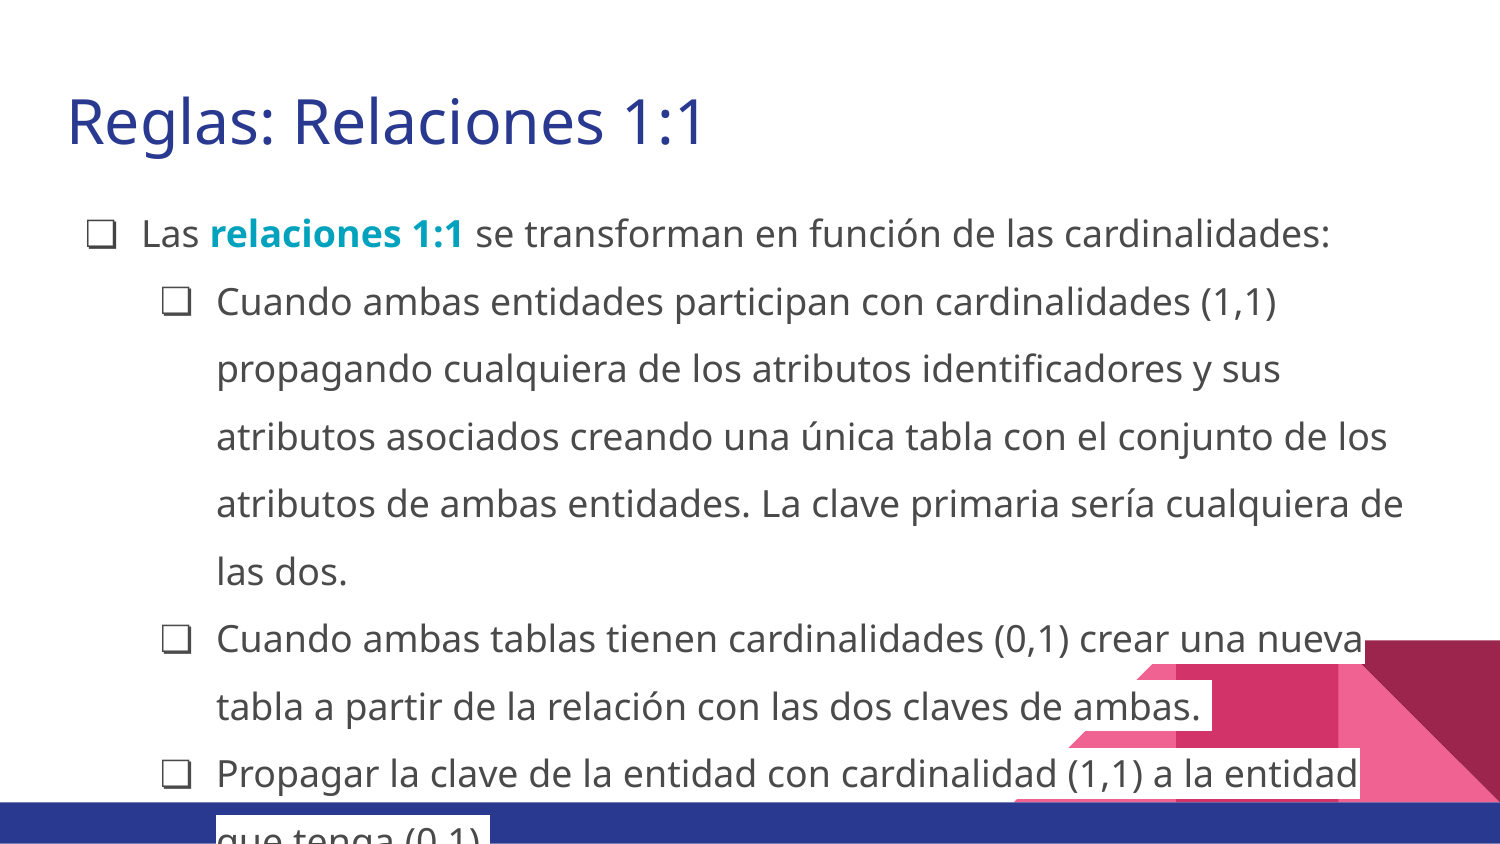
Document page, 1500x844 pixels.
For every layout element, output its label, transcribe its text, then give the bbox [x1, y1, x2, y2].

title Reglas: Relaciones 1:1 [51, 67, 1449, 167]
list Las relaciones 1:1 se transforman en función de las cardinalidades: Cuando ambas entidades participan con cardinalidades (1,1) propagando cualquiera de los atributos identificadores y sus atributos asociados creando una única tabla con el conjunto de los atributos de ambas entidades. La clave primaria sería cualquiera de las dos. Cuando ambas tablas tienen cardinalidades (0,1) crear una nueva tabla a partir de la relación con las dos claves de ambas. Propagar la clave de la entidad con cardinalidad (1,1) a la entidad que tenga (0,1). [51, 172, 1449, 721]
